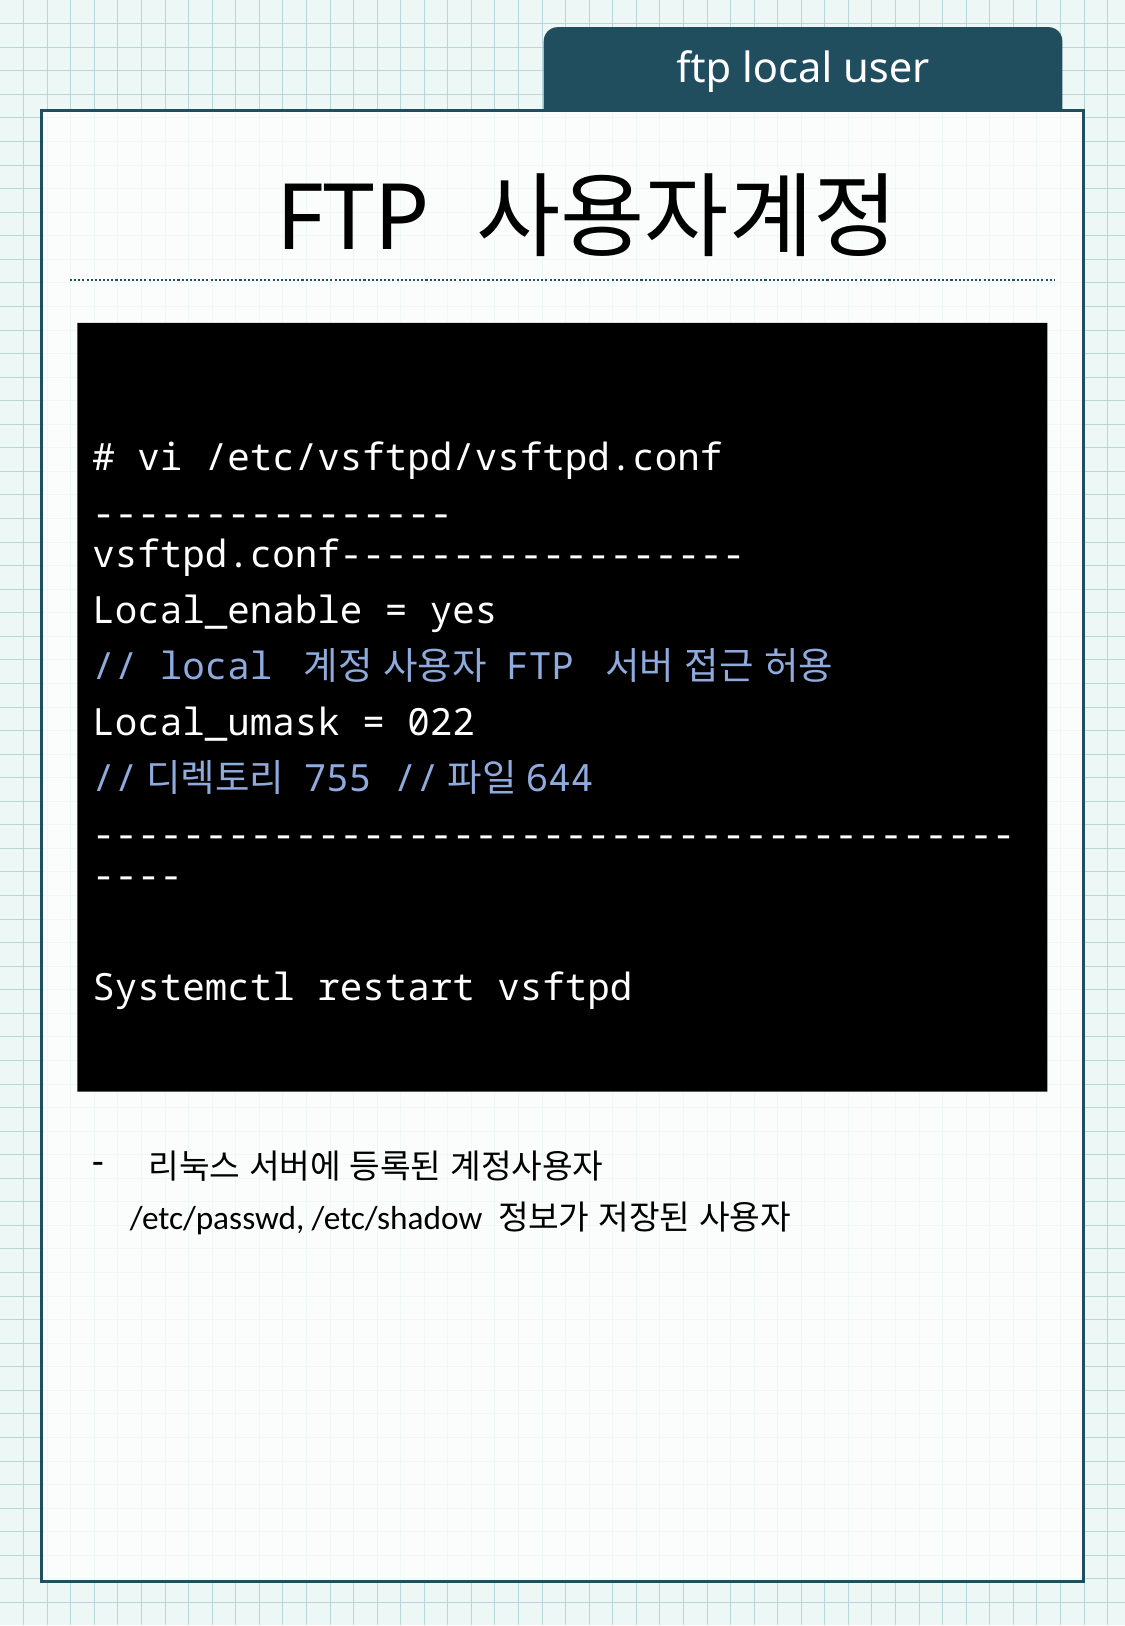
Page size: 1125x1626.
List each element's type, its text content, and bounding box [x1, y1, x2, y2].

text_box [41, 109, 1084, 1582]
text_box ftp local user [560, 35, 1046, 103]
text_box FTP 사용자계정 [102, 162, 1073, 278]
list 리눅스 서버에 등록된 계정사용자 /etc/passwd, /etc/shadow 정보가 저장된 사용자 [77, 1142, 1048, 1515]
text_box [542, 26, 1064, 112]
text_box # vi /etc/vsftpd/vsftpd.conf ----------------vsftpd.conf------------------ Local_enable = yes // local 계정 사용자 FTP 서버 접근 허용 Local_umask = 022 //디렉토리 755 //파일644 --------------------------------------------- Systemctl restart vsftpd [77, 322, 1048, 1092]
